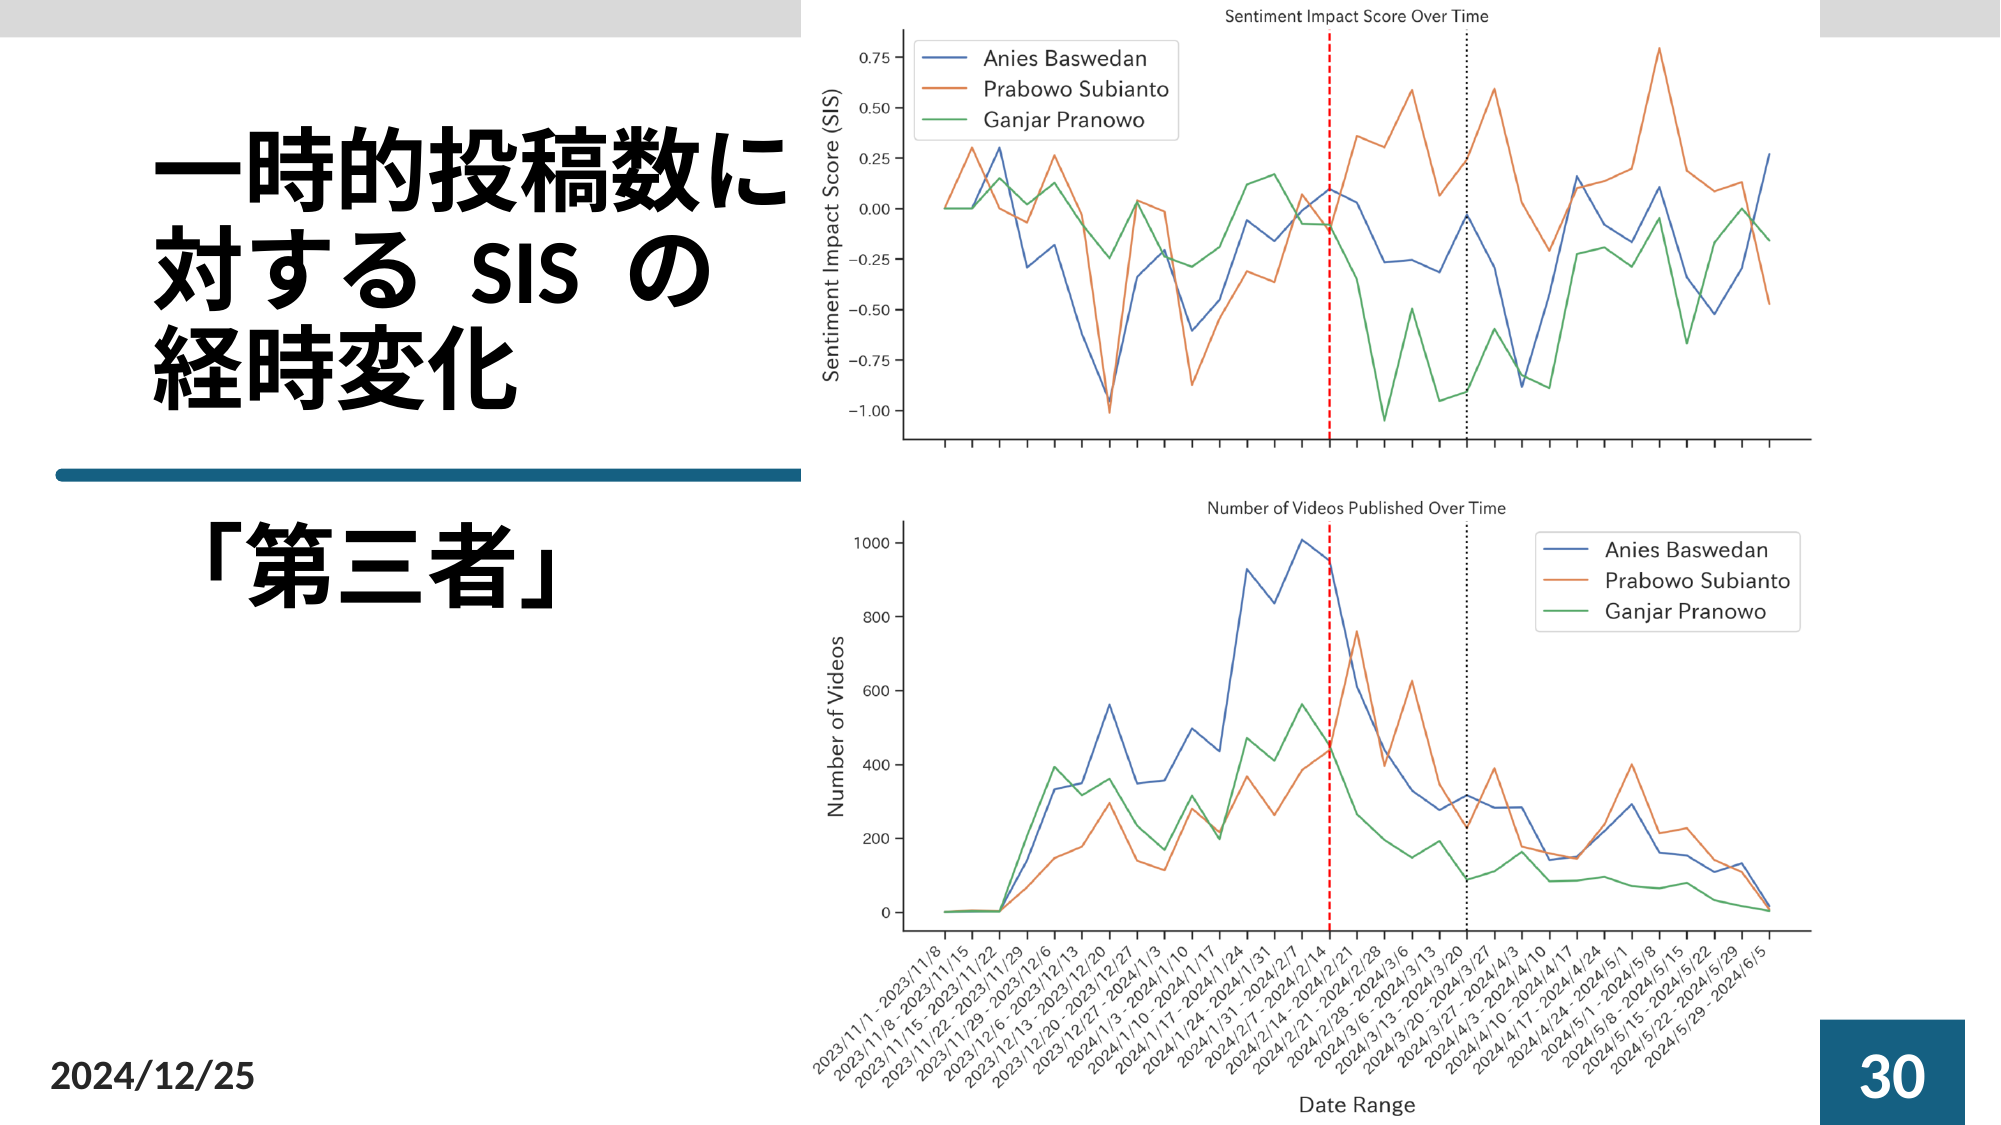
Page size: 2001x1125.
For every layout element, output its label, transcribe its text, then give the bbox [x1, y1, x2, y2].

picture [801, 0, 1821, 1125]
title 一時的投稿数に対する SIS の 経時変化 「第三者」 [137, 59, 801, 686]
text_box [53, 466, 137, 484]
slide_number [35, 1042, 485, 1103]
slide_number 29 [1821, 1019, 1965, 1125]
